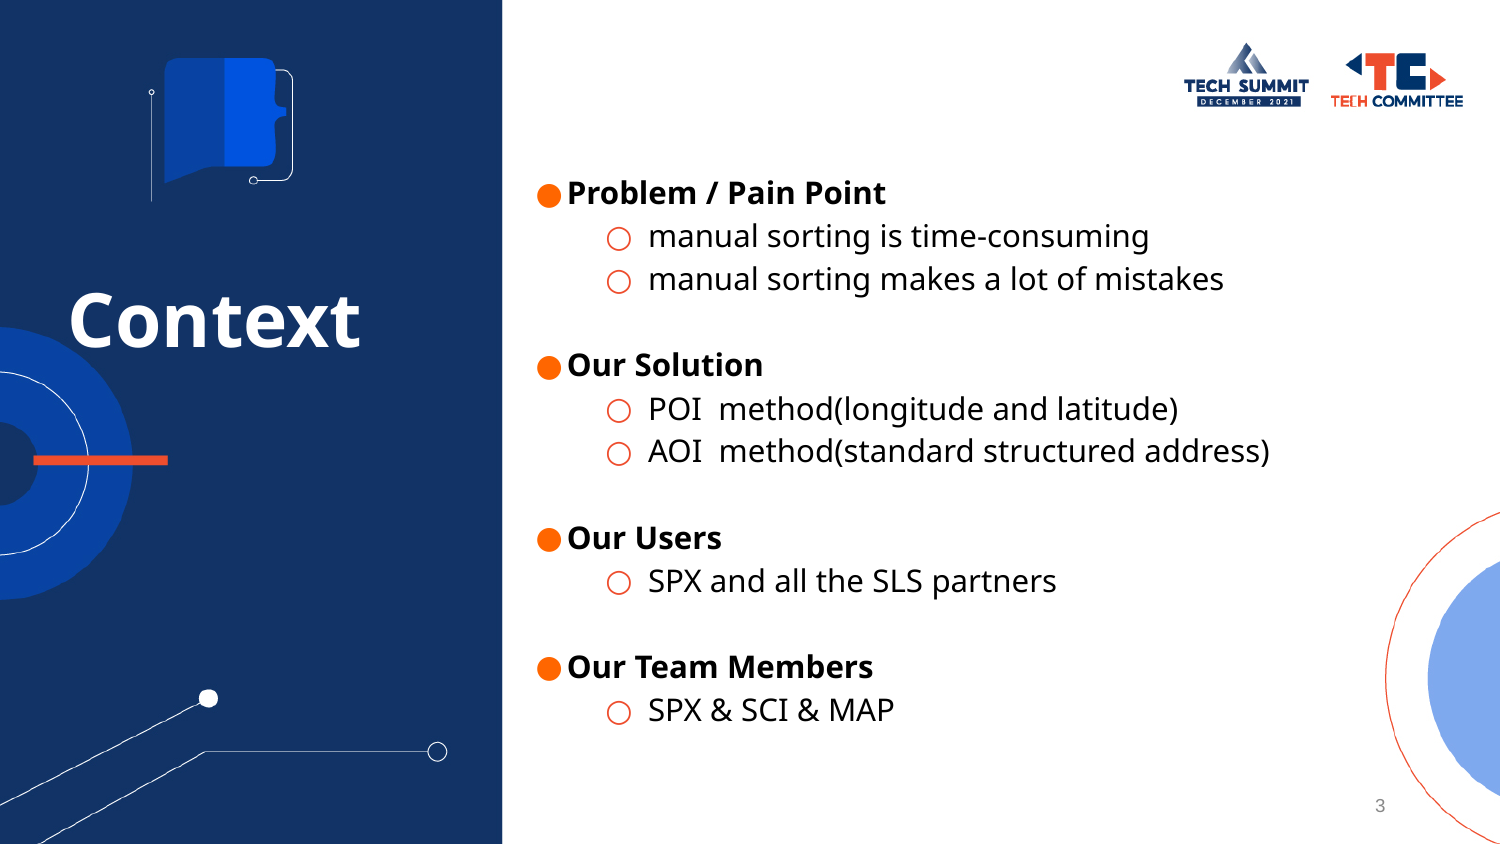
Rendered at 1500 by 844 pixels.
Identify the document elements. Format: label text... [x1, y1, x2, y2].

slide_number ‹#› [1059, 782, 1397, 827]
text_box Problem / Pain Point manual sorting is time-consuming manual sorting makes a lot of mistakes Our Solution POI method(longitude and latitude) AOI method(standard structured address) Our Users SPX and all the SLS partners Our Team Members SPX & SCI & MAP [524, 132, 1472, 764]
picture [0, 0, 1500, 844]
text_box Context [56, 266, 524, 368]
